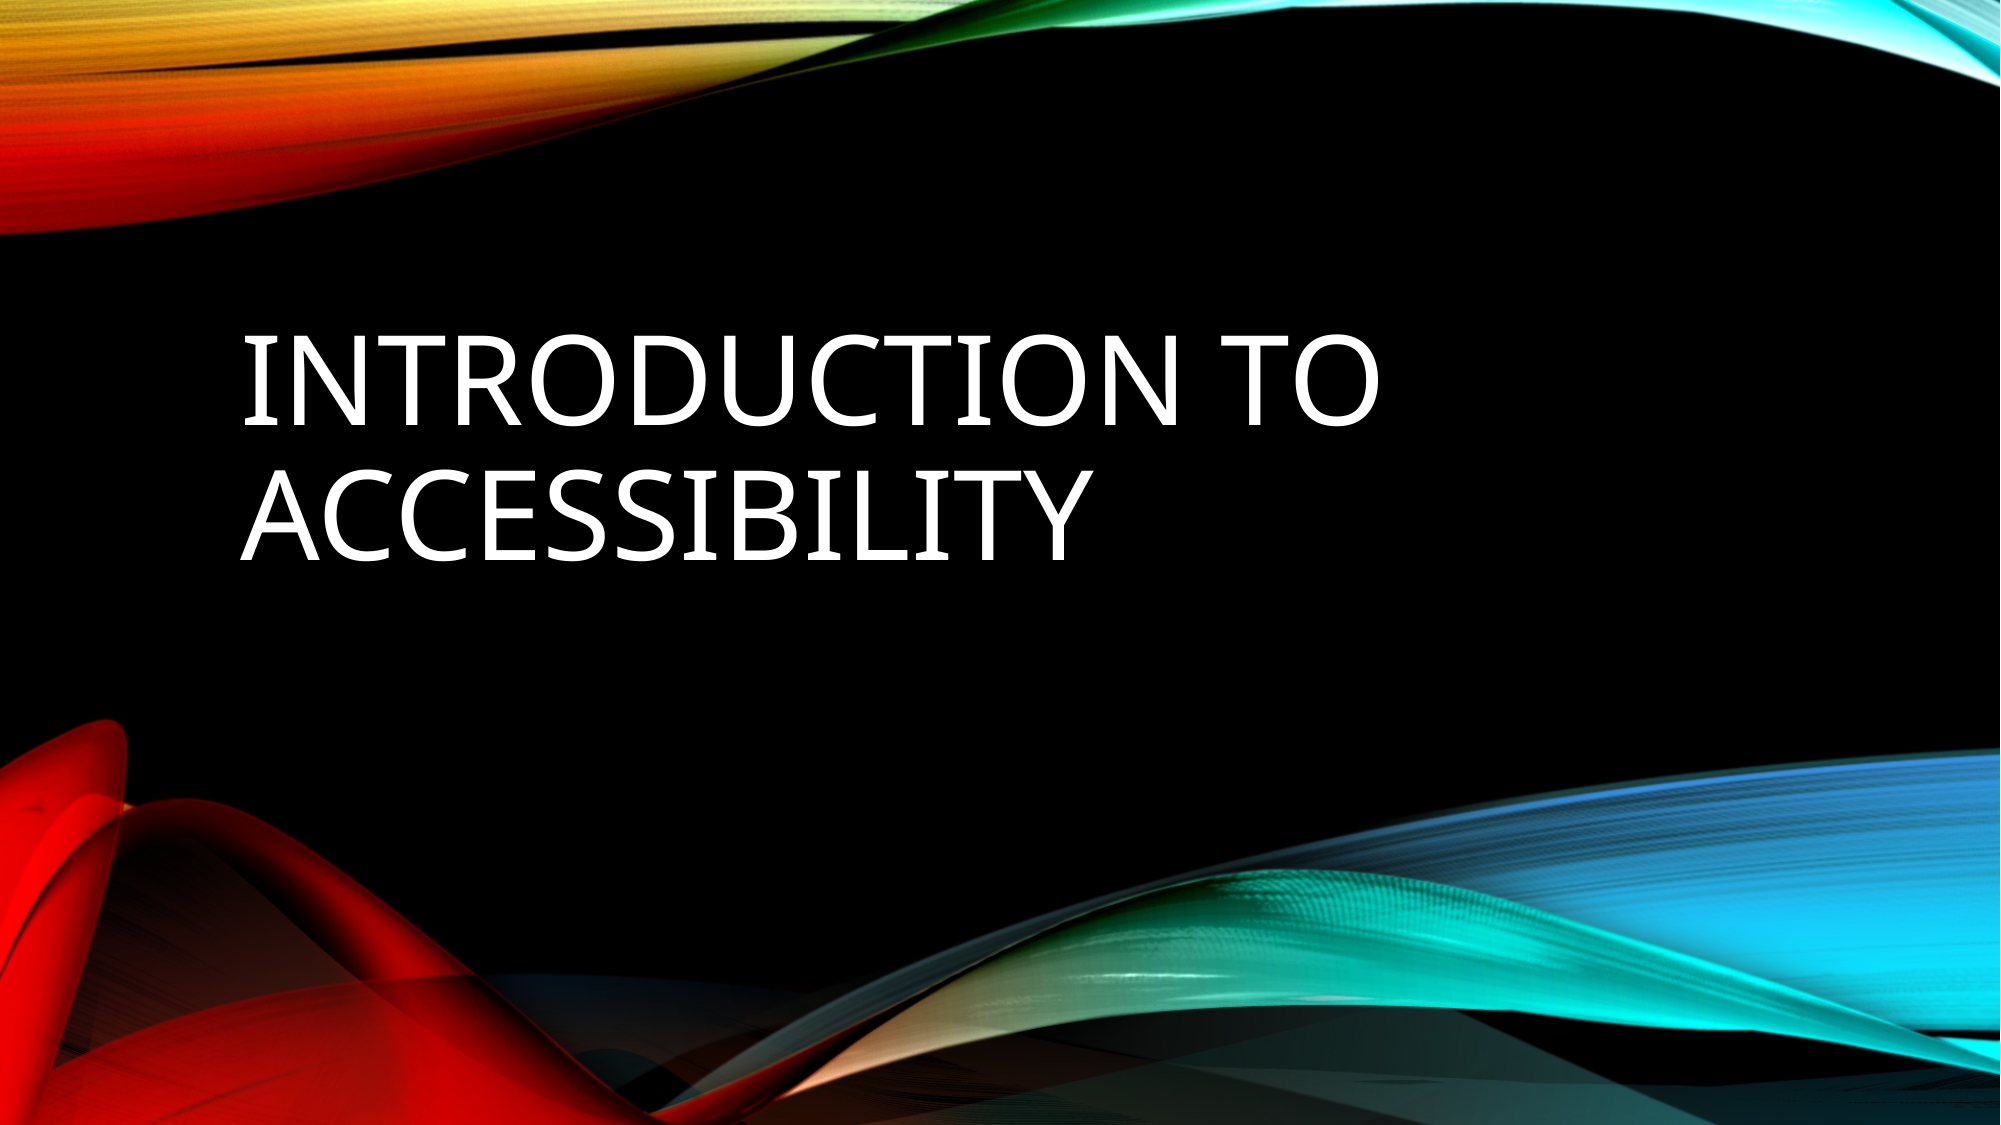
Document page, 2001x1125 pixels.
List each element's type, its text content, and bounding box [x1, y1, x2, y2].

title Introduction to Accessibility [225, 295, 1775, 596]
picture [0, 0, 2000, 237]
picture [0, 717, 2000, 1125]
